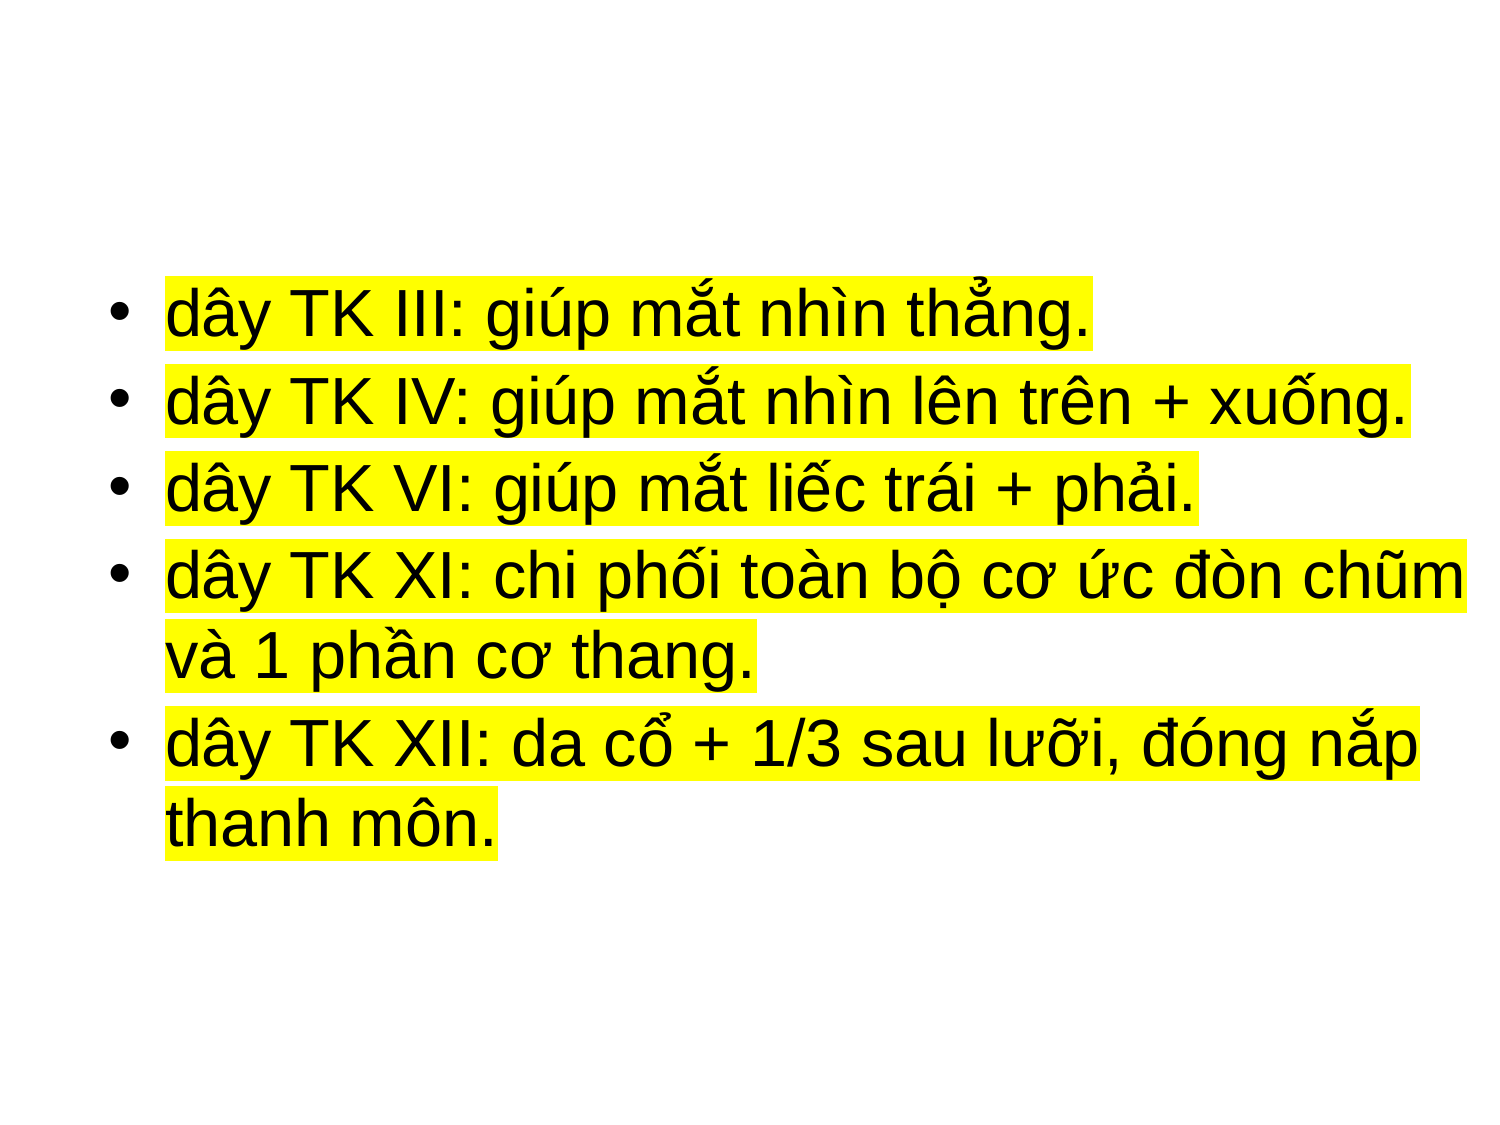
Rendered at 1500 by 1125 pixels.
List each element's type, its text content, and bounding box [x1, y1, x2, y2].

list dây TK III: giúp mắt nhìn thẳng. dây TK IV: giúp mắt nhìn lên trên + xuống. dây TK VI: giúp mắt liếc trái + phải. dây TK XI: chi phối toàn bộ cơ ức đòn chũm và 1 phần cơ thang. dây TK XII: da cổ + 1/3 sau lưỡi, đóng nắp thanh môn. [75, 262, 1498, 1005]
